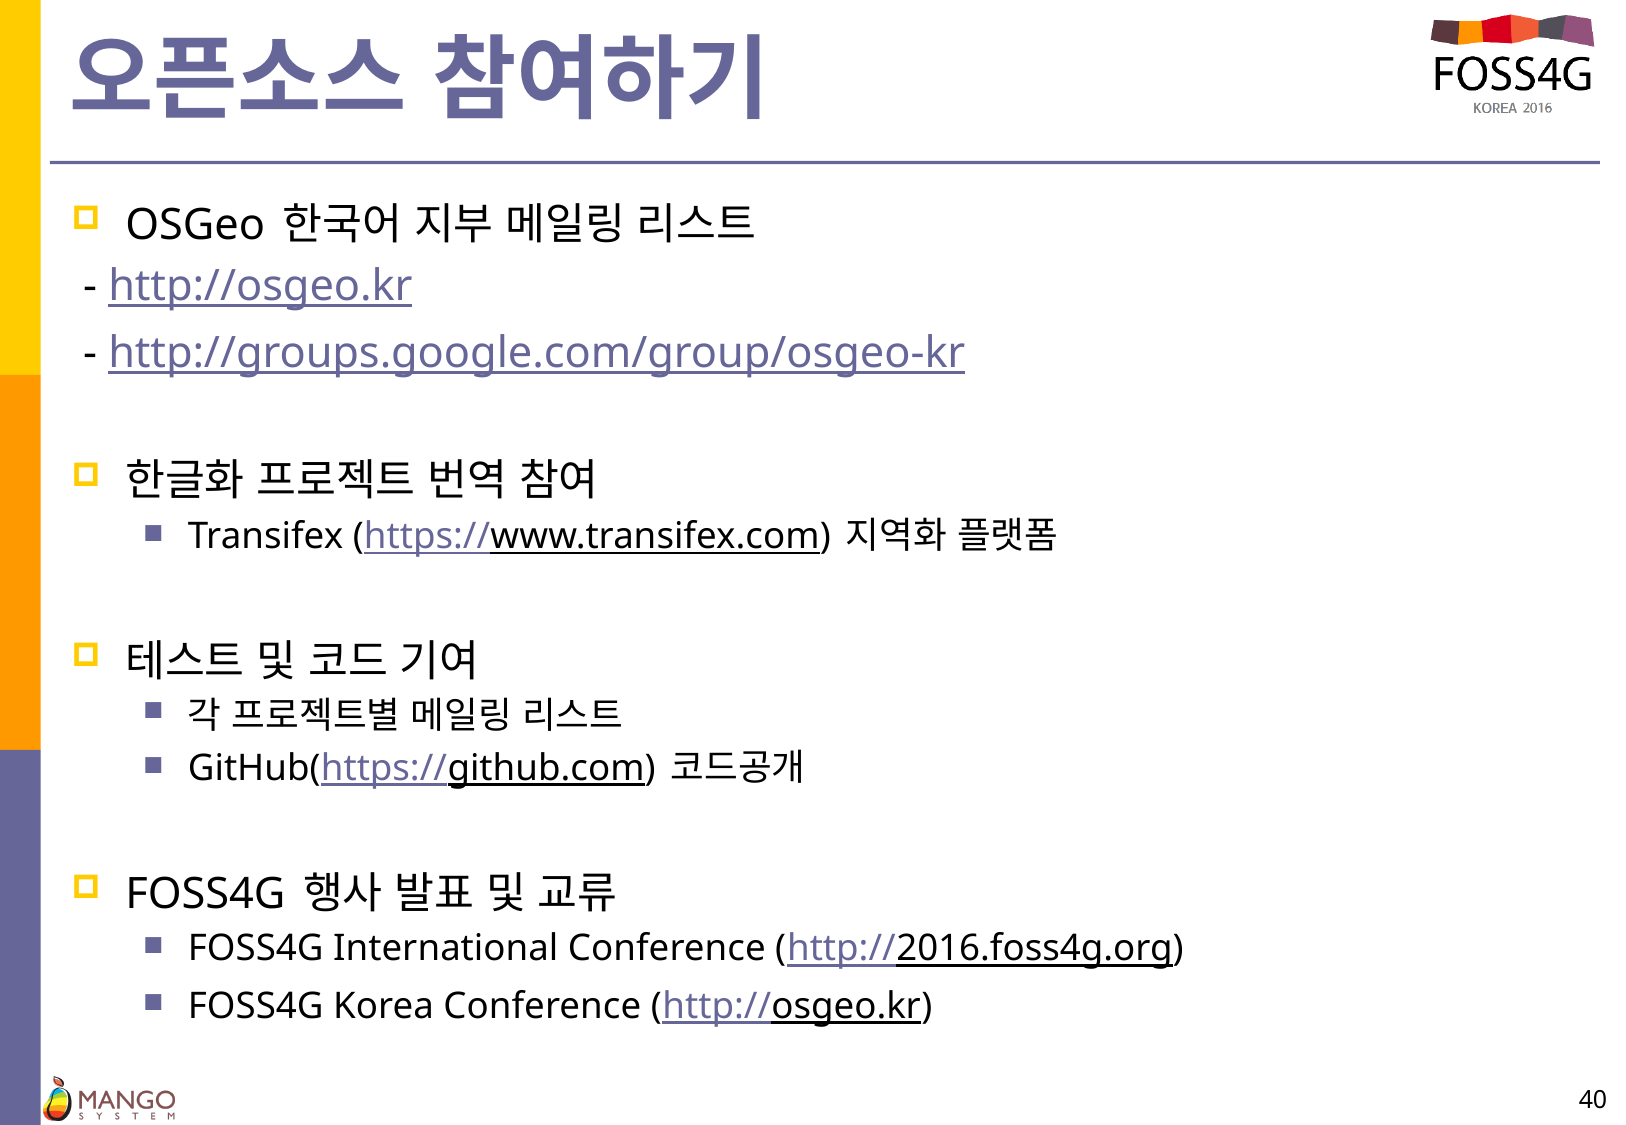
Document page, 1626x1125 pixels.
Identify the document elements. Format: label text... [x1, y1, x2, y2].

title 오픈소스 참여하기 [51, 0, 1600, 150]
picture [43, 1076, 175, 1121]
list OSGeo 한국어 지부 메일링 리스트 - http://osgeo.kr - http://groups.google.com/group/osgeo-kr 한글화 프로젝트 번역 참여 Transifex (https://www.transifex.com) 지역화 플랫폼 테스트 및 코드 기여 각 프로젝트별 메일링 리스트 GitHub(https://github.com) 코드공개 FOSS4G 행사 발표 및 교류 FOSS4G International Conference (http://2016.foss4g.org) FOSS4G Korea Conference (http://osgeo.kr) [54, 187, 1596, 1050]
slide_number 40 [1524, 1074, 1625, 1125]
